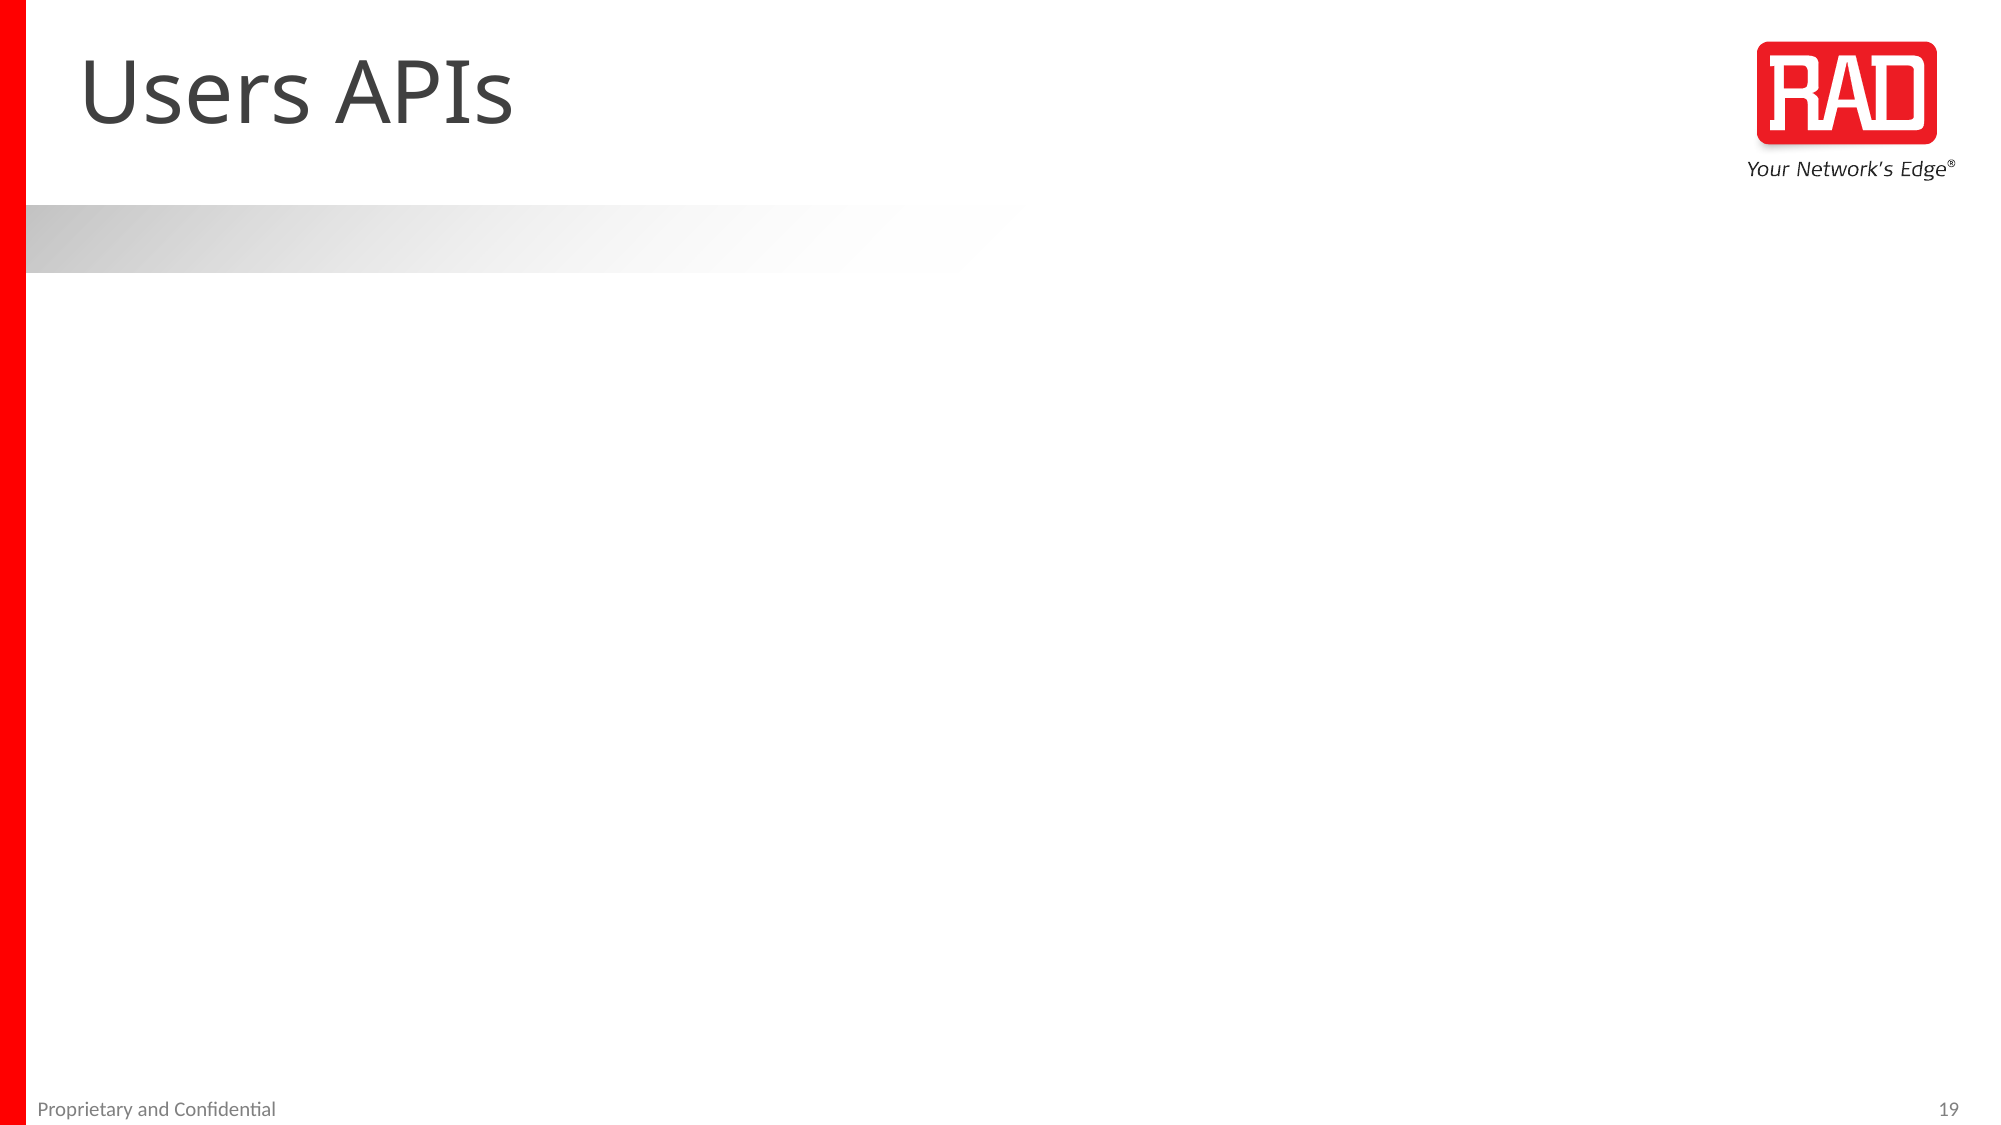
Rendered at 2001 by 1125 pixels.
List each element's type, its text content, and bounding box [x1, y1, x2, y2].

title Users APIs [79, 32, 1594, 162]
